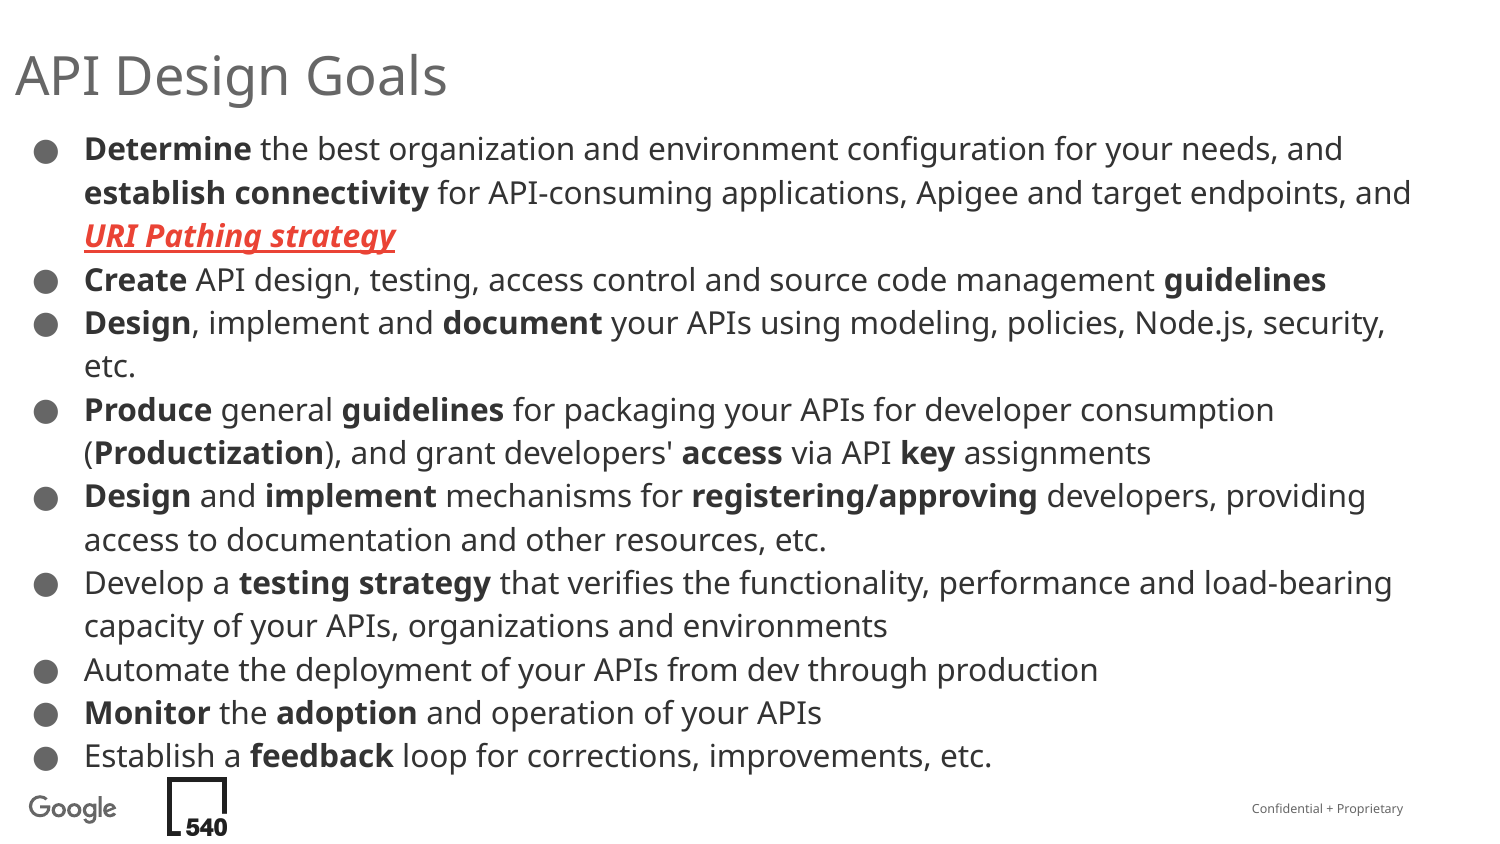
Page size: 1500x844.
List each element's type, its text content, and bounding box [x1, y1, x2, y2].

list Determine the best organization and environment configuration for your needs, and establish connectivity for API-consuming applications, Apigee and target endpoints, and URI Pathing strategy Create API design, testing, access control and source code management guidelines Design, implement and document your APIs using modeling, policies, Node.js, security, etc. Produce general guidelines for packaging your APIs for developer consumption (Productization), and grant developers' access via API key assignments Design and implement mechanisms for registering/approving developers, providing access to documentation and other resources, etc. Develop a testing strategy that verifies the functionality, performance and load-bearing capacity of your APIs, organizations and environments Automate the deployment of your APIs from dev through production Monitor the adoption and operation of your APIs Establish a feedback loop for corrections, improvements, etc. [0, 108, 1454, 792]
title API Design Goals [0, 25, 1278, 108]
picture [167, 792, 227, 836]
